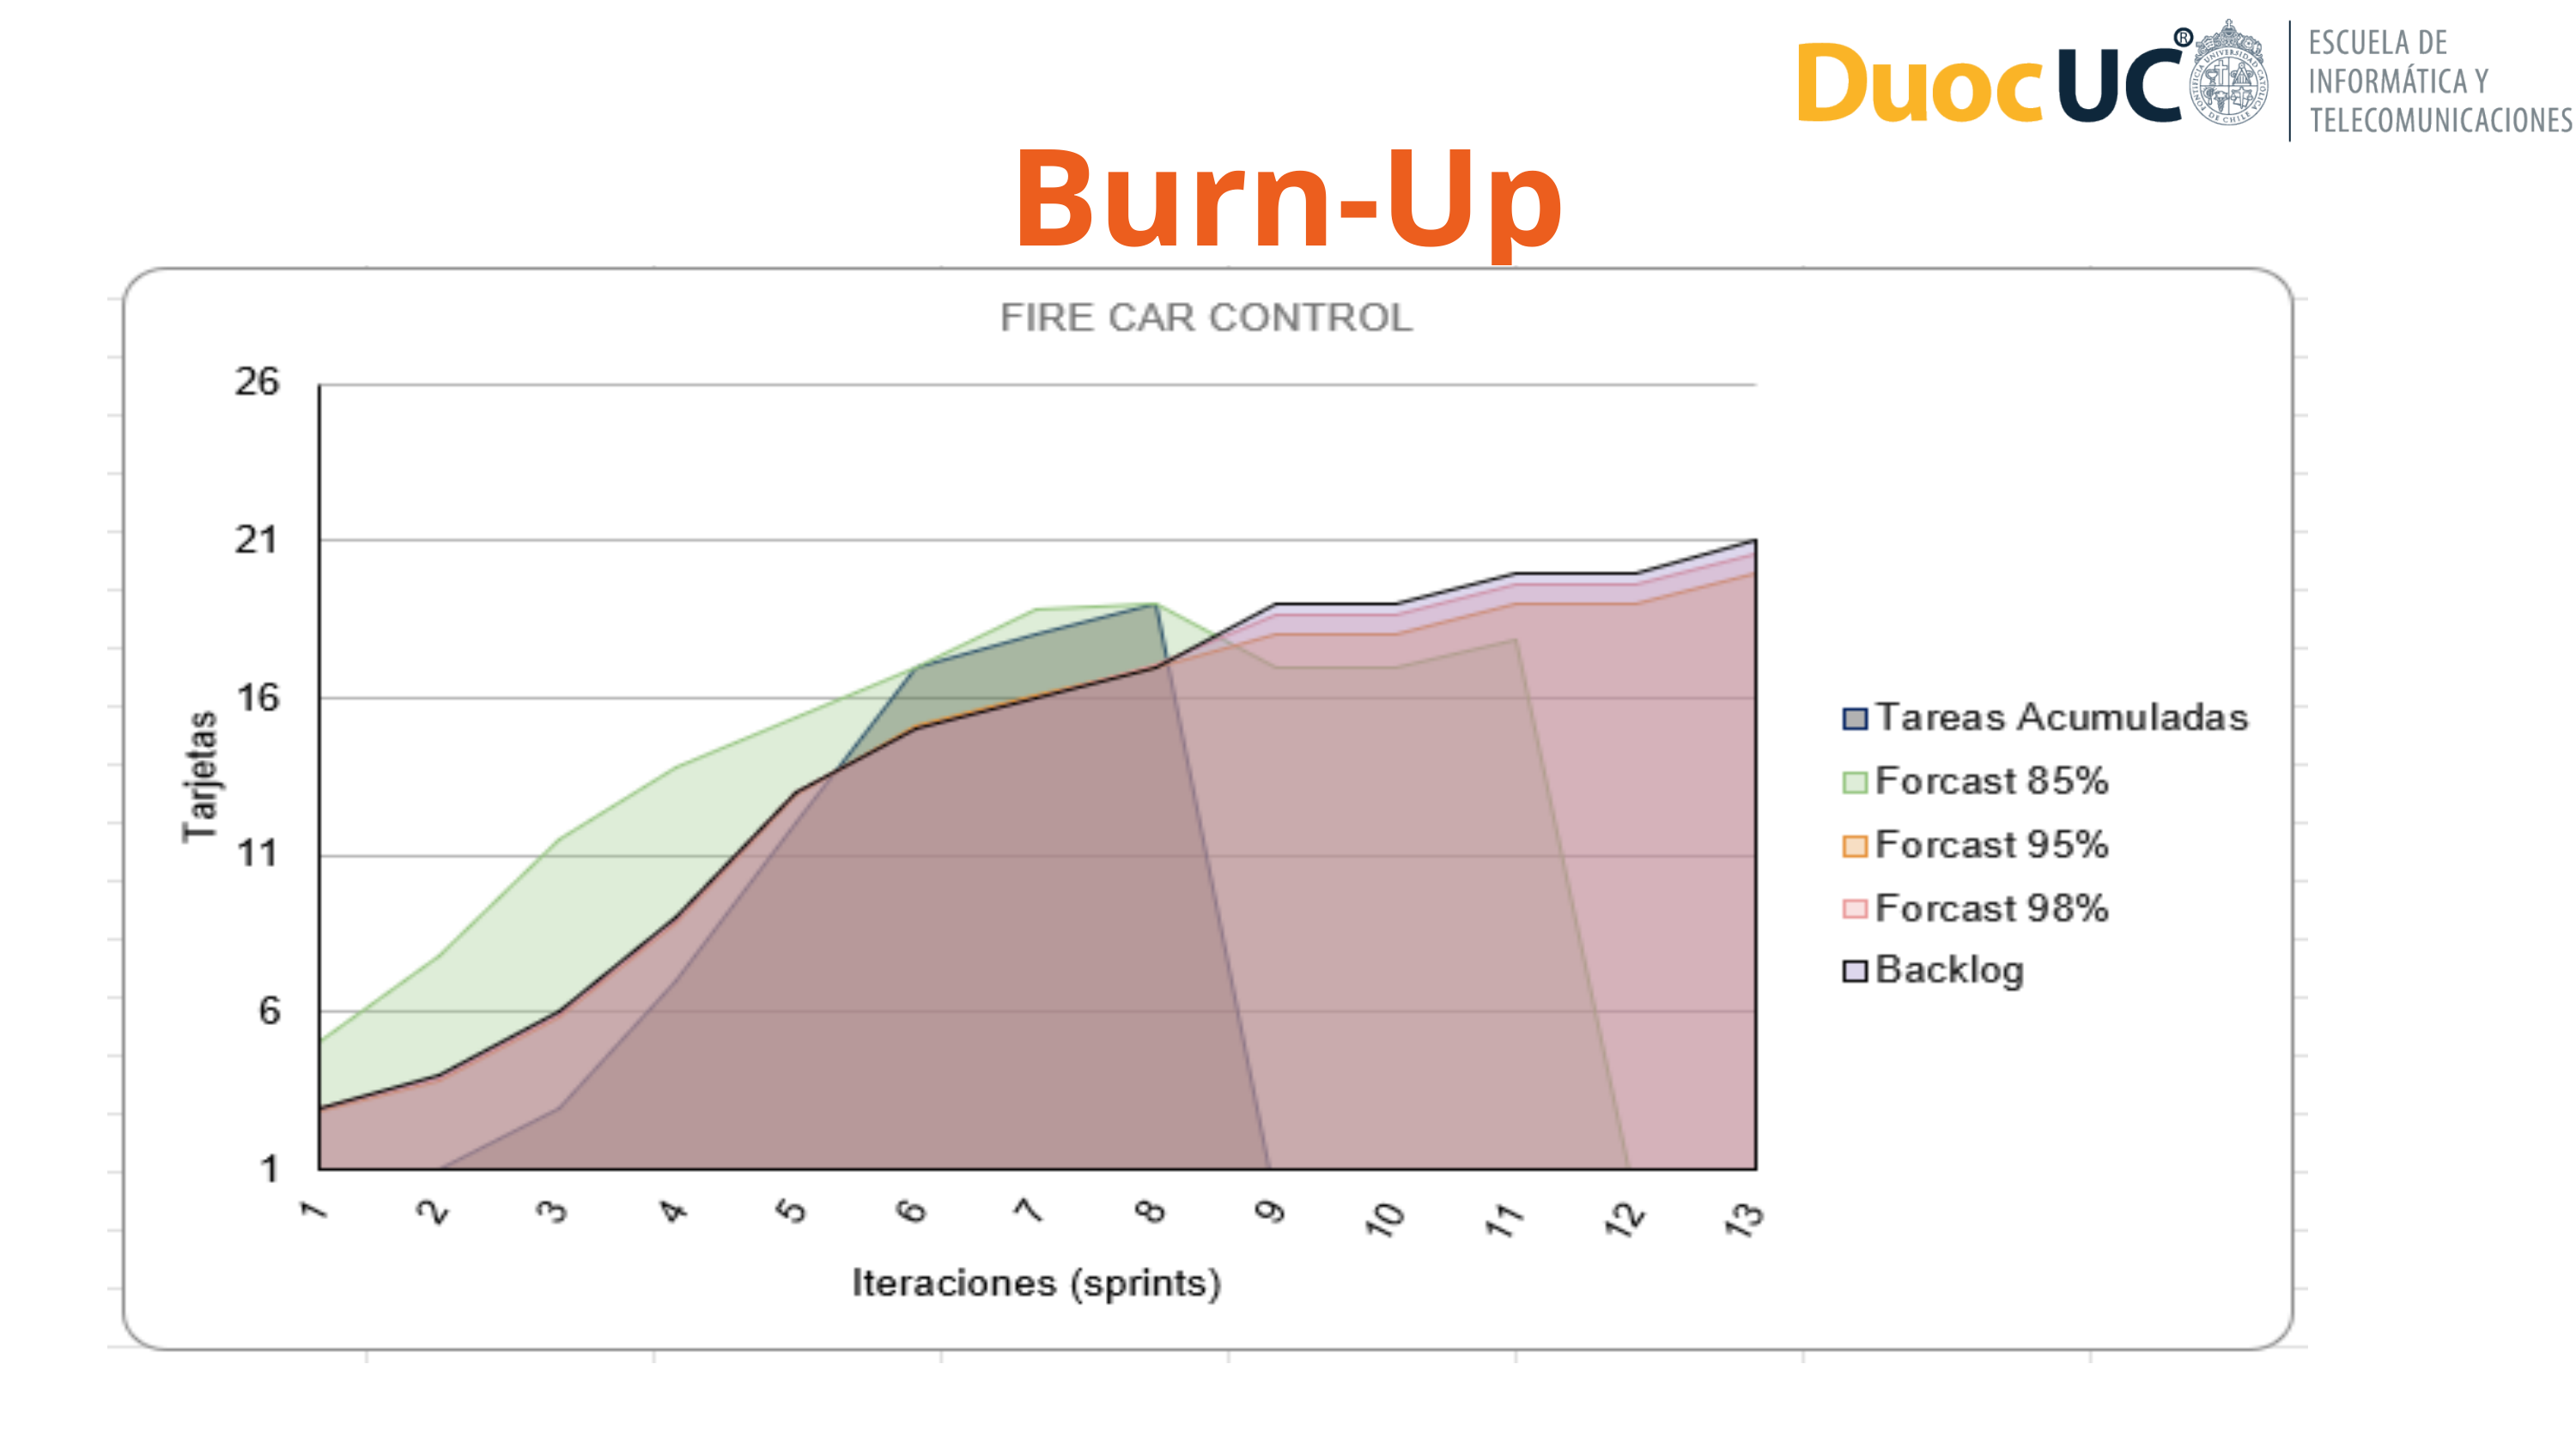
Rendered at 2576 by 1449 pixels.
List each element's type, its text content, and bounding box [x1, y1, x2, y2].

text_box [1795, 0, 2573, 178]
picture [106, 265, 2308, 1363]
text_box Burn-Up [943, 86, 1633, 264]
